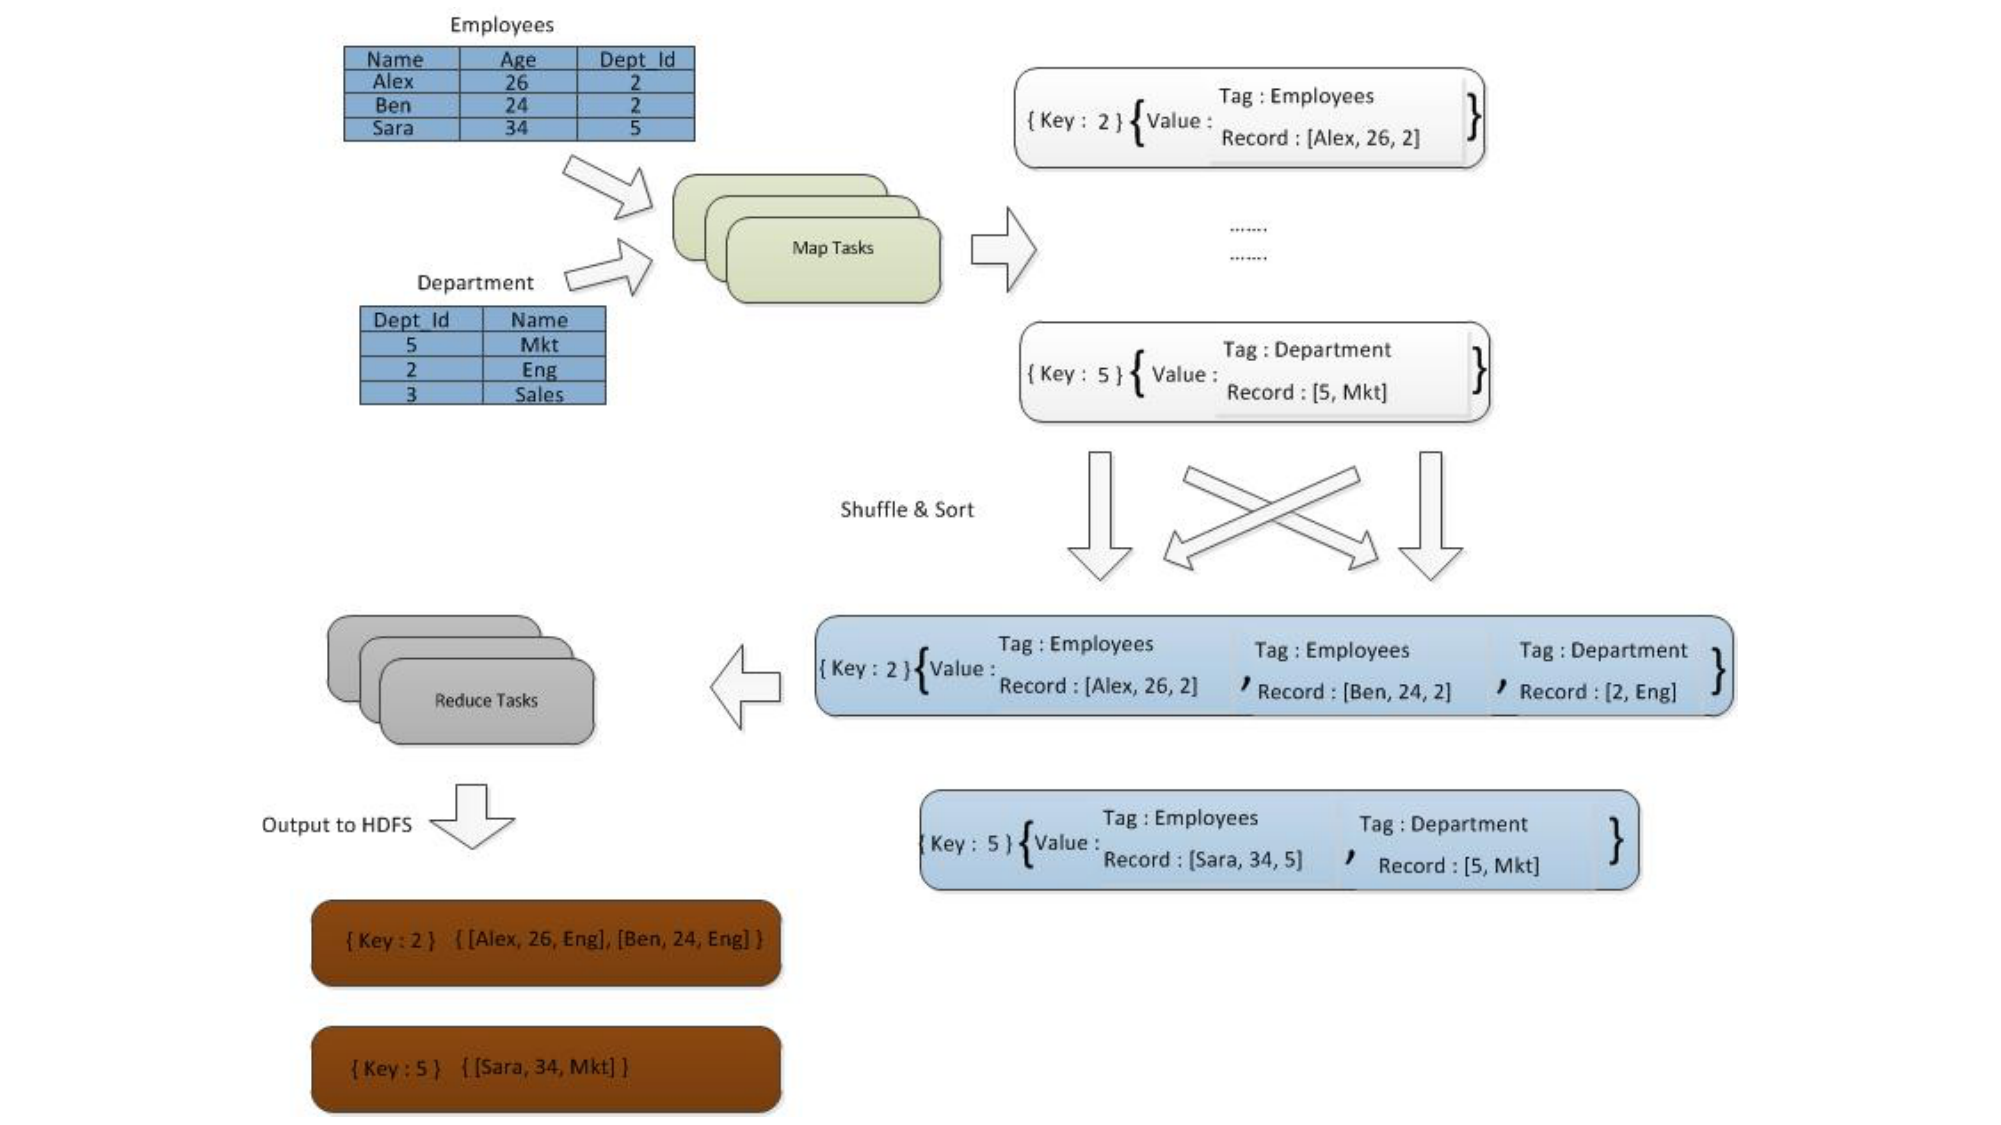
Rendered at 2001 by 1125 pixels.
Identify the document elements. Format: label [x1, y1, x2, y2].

list [262, 7, 1738, 1117]
